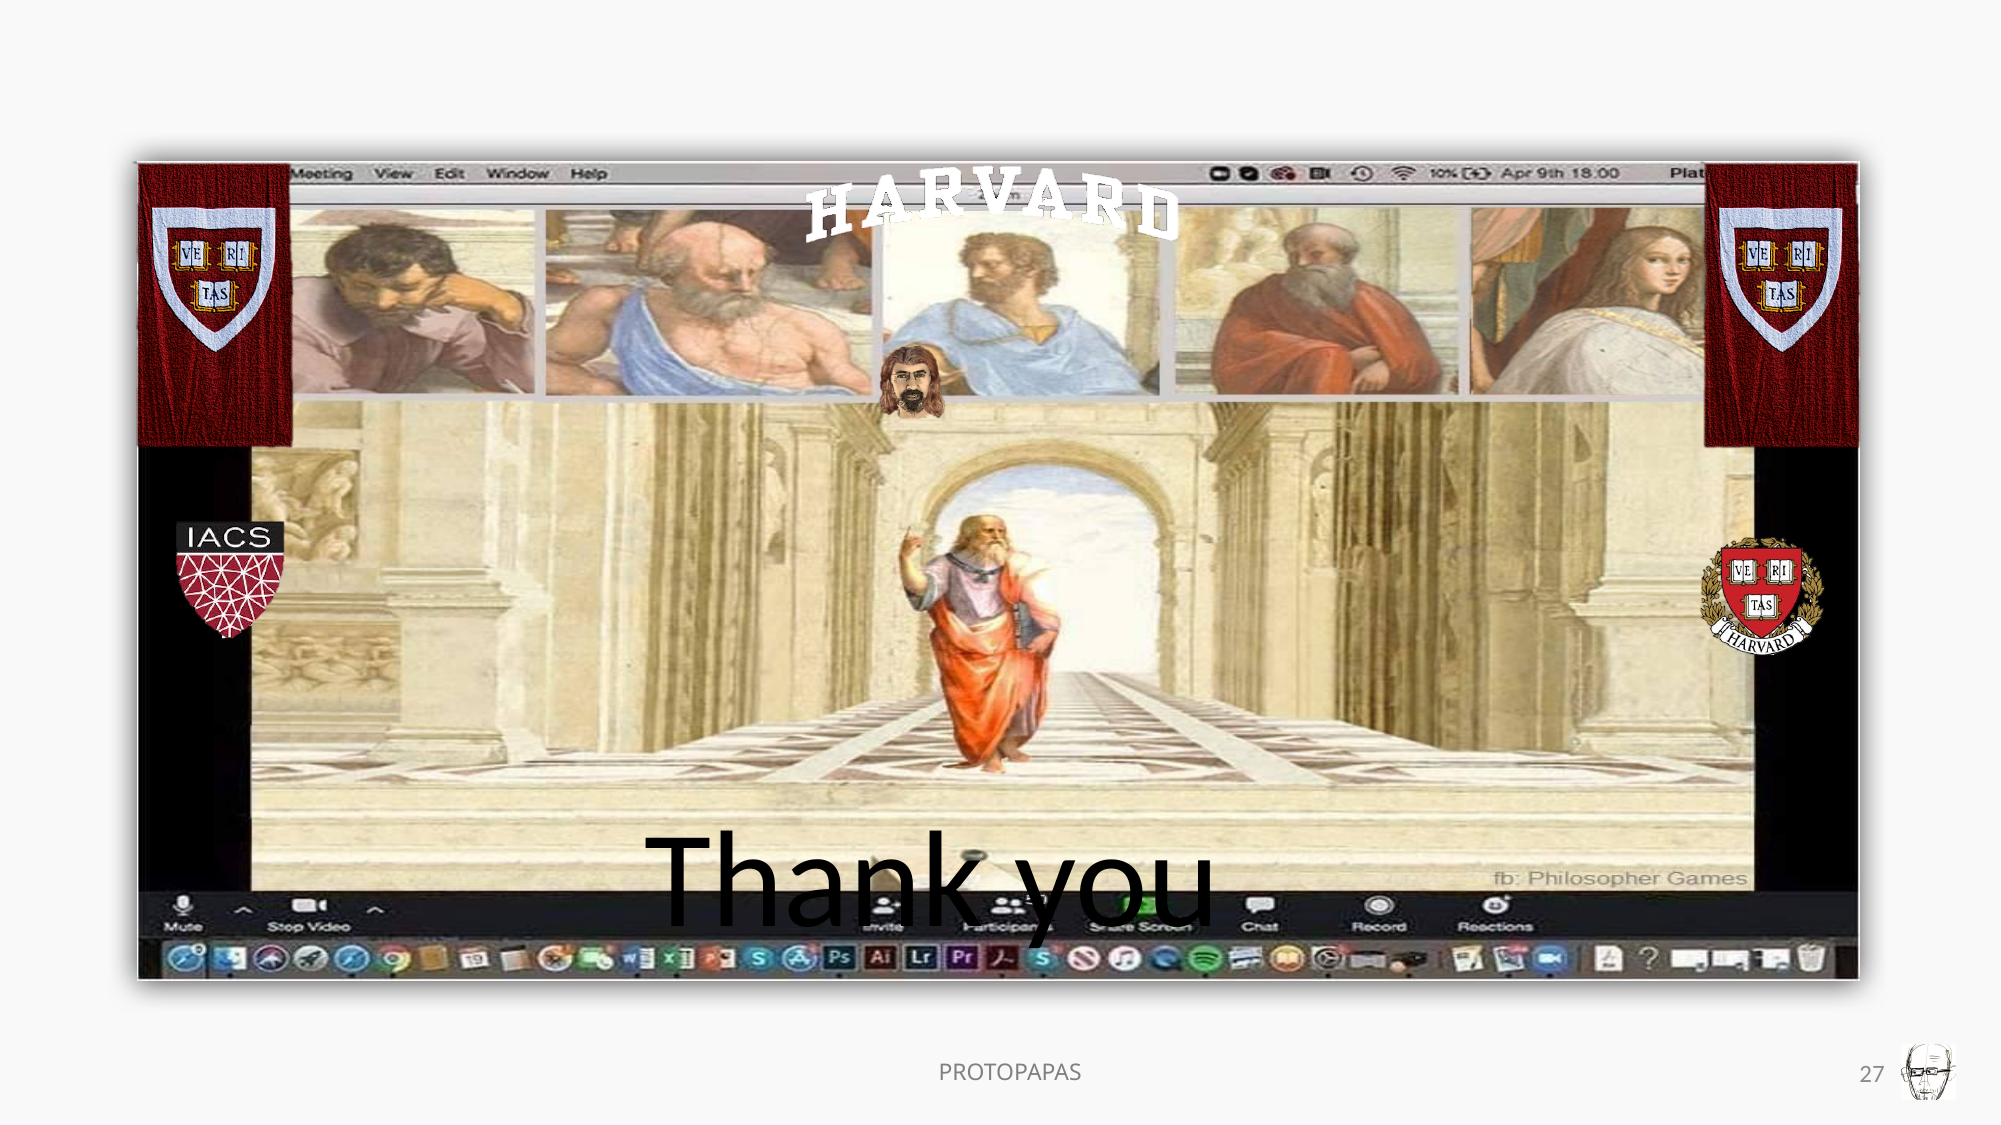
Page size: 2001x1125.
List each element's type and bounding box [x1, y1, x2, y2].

text_box [108, 143, 1892, 982]
picture [1901, 1044, 1956, 1100]
